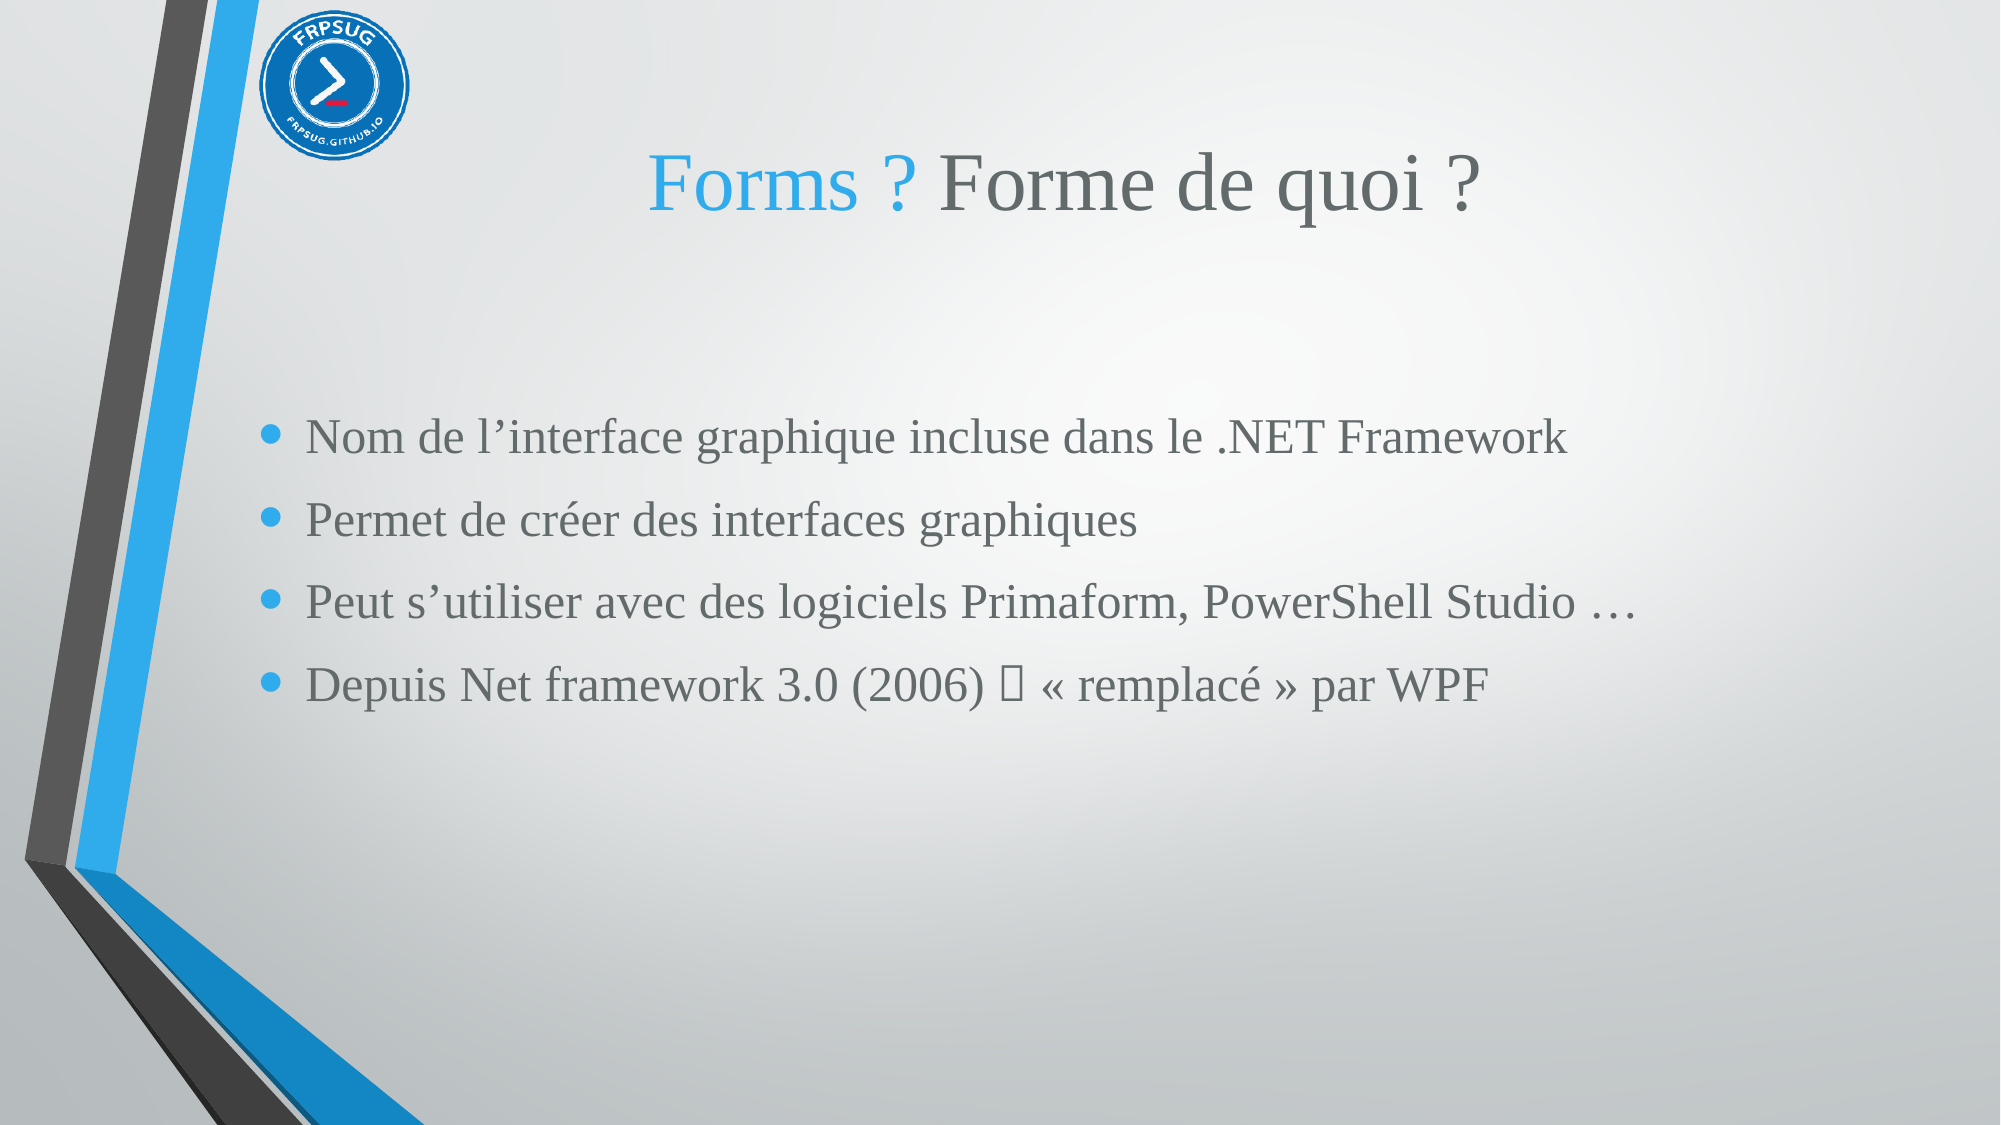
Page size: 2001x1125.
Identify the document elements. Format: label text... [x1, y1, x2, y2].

title Forms ? Forme de quoi ? [243, 112, 1887, 242]
list Nom de l’interface graphique incluse dans le .NET Framework Permet de créer des interfaces graphiques Peut s’utiliser avec des logiciels Primaform, PowerShell Studio … Depuis Net framework 3.0 (2006)  « remplacé » par WPF [243, 301, 1887, 814]
picture [258, 9, 410, 112]
